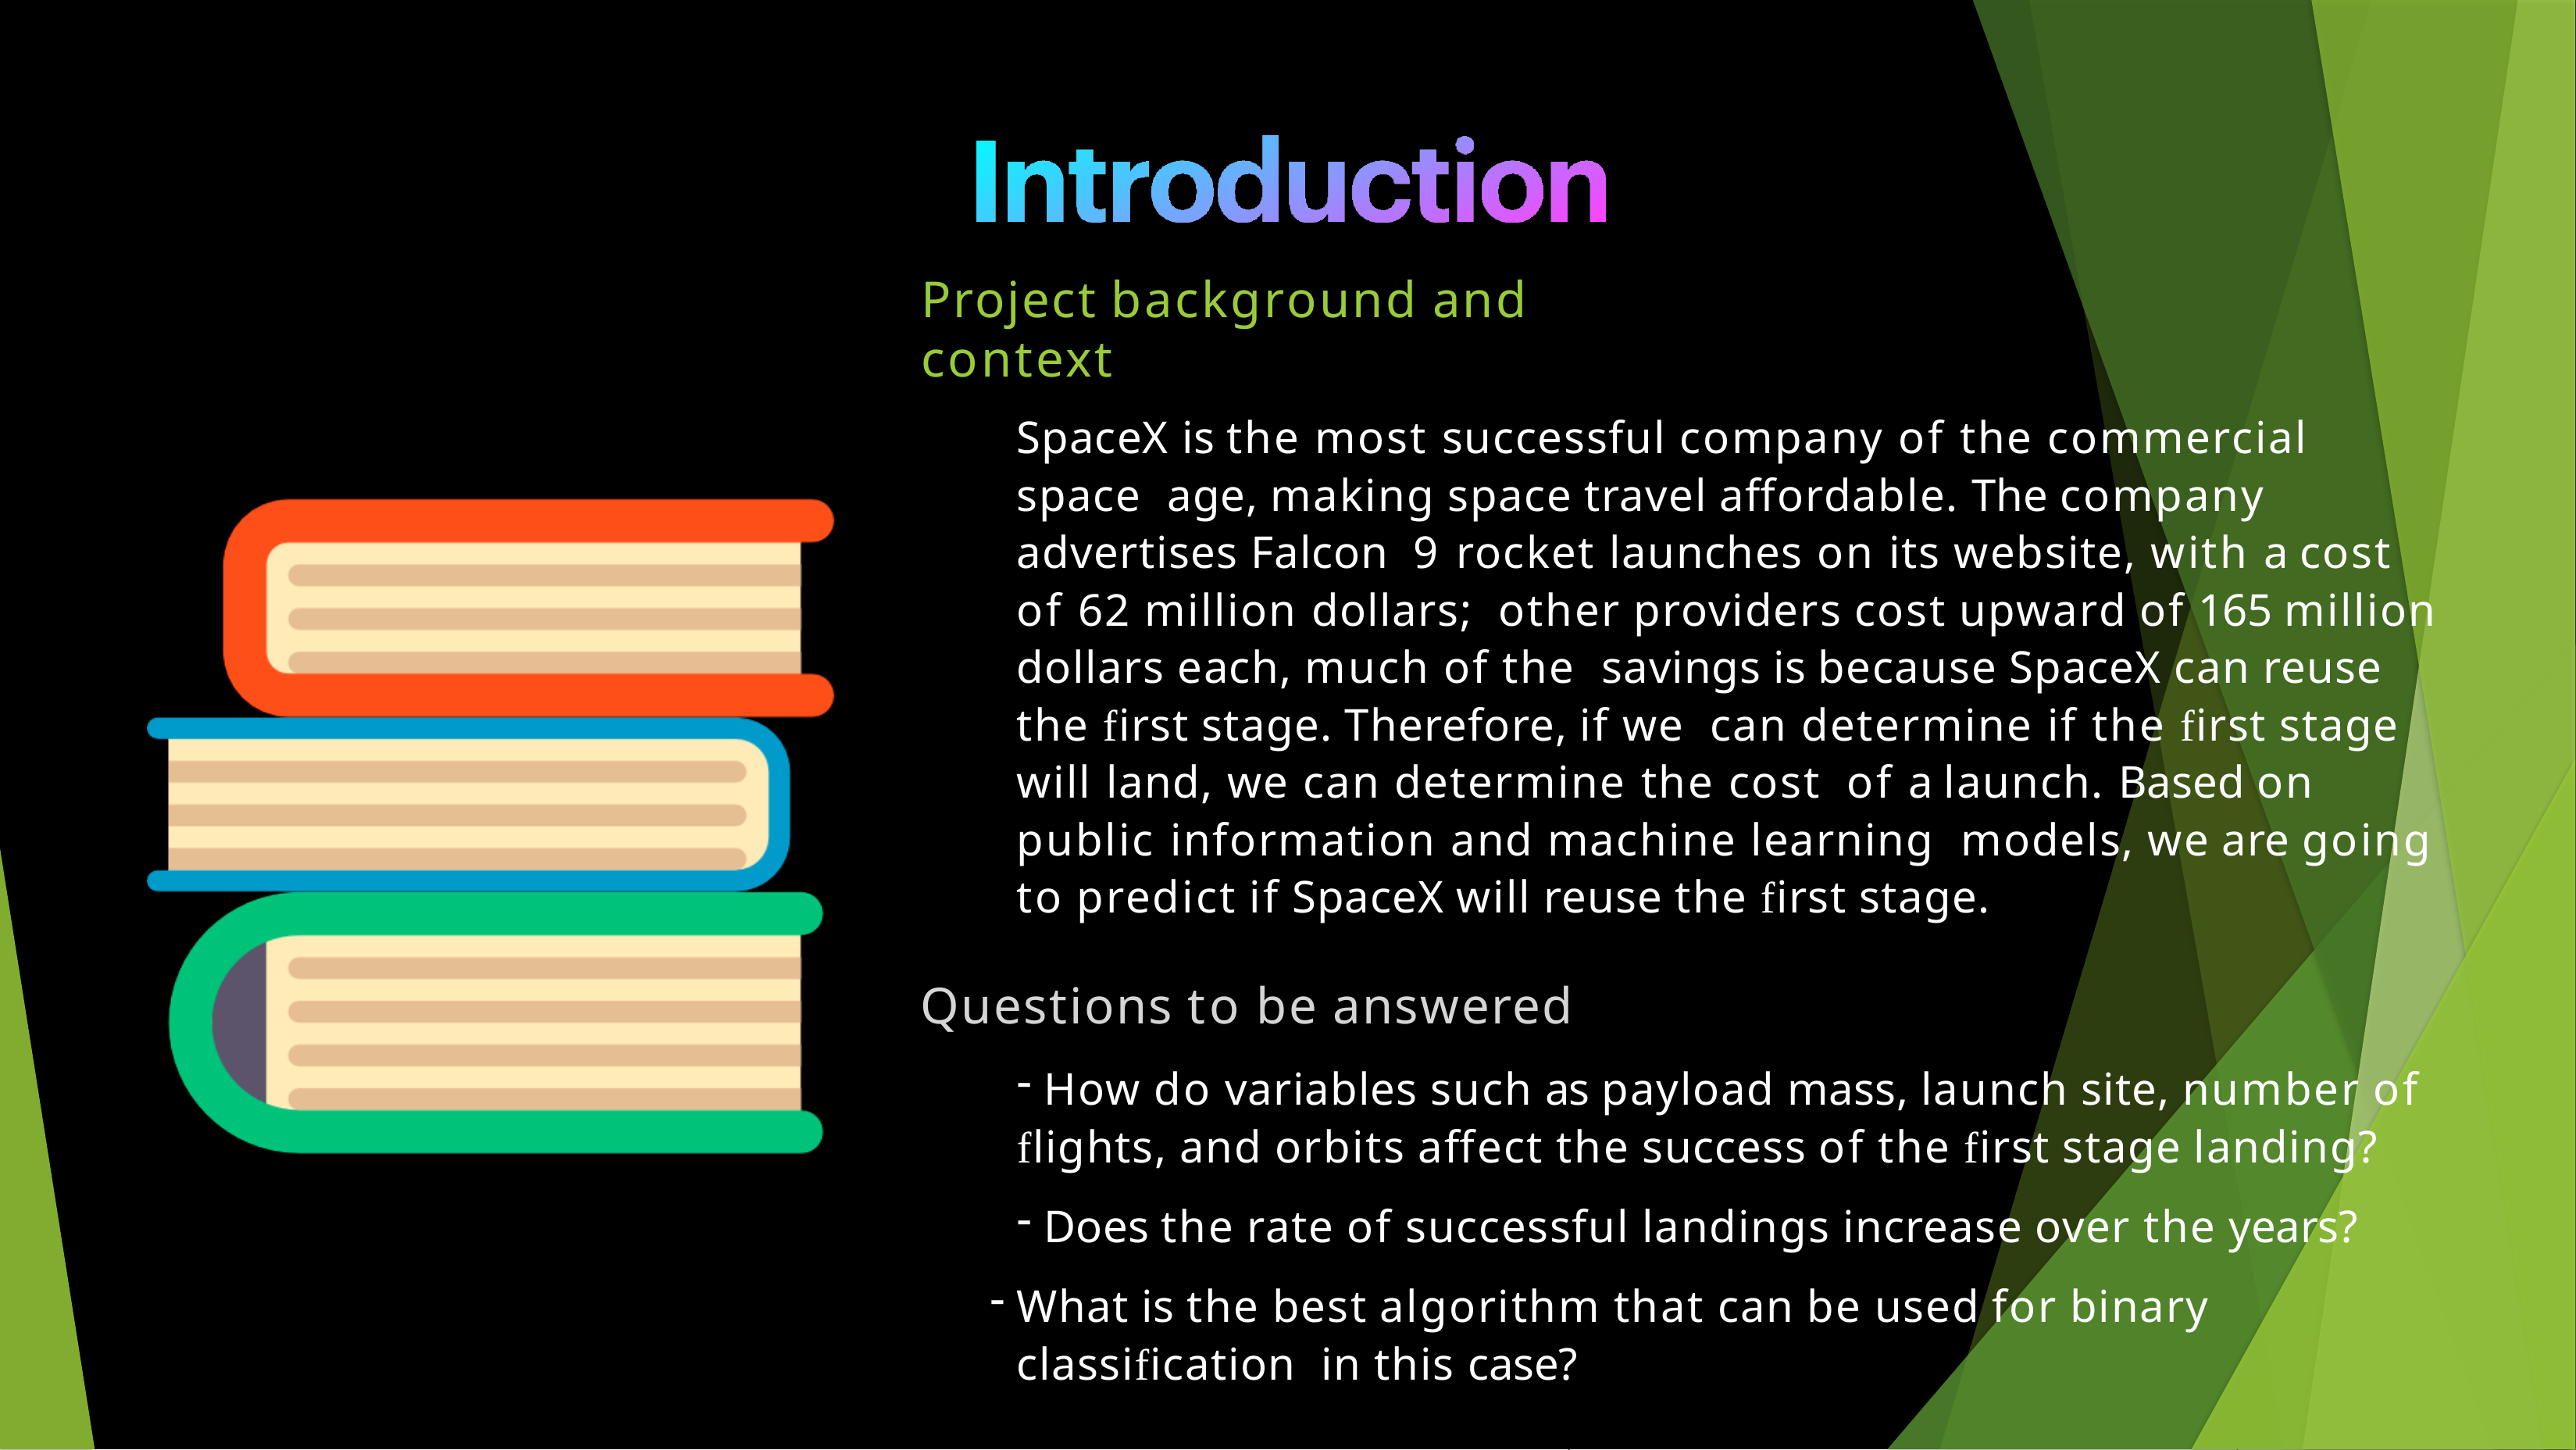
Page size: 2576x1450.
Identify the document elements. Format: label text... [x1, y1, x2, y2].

text_box SpaceX is the most successful company of the commercial space age, making space travel affordable. The company advertises Falcon 9 rocket launches on its website, with a cost of 62 million dollars; other providers cost upward of 165 million dollars each, much of the savings is because SpaceX can reuse the first stage. Therefore, if we can determine if the first stage will land, we can determine the cost of a launch. Based on public information and machine learning models, we are going to predict if SpaceX will reuse the first stage. Questions to be answered How do variables such as payload mass, launch site, number of flights, and orbits affect the success of the first stage landing? Does the rate of successful landings increase over the years? What is the best algorithm that can be used for binary classification in this case? [919, 403, 2445, 1389]
picture [976, 134, 1606, 223]
picture [146, 483, 836, 1171]
picture [146, 732, 769, 877]
title Project background and context [919, 266, 1689, 403]
